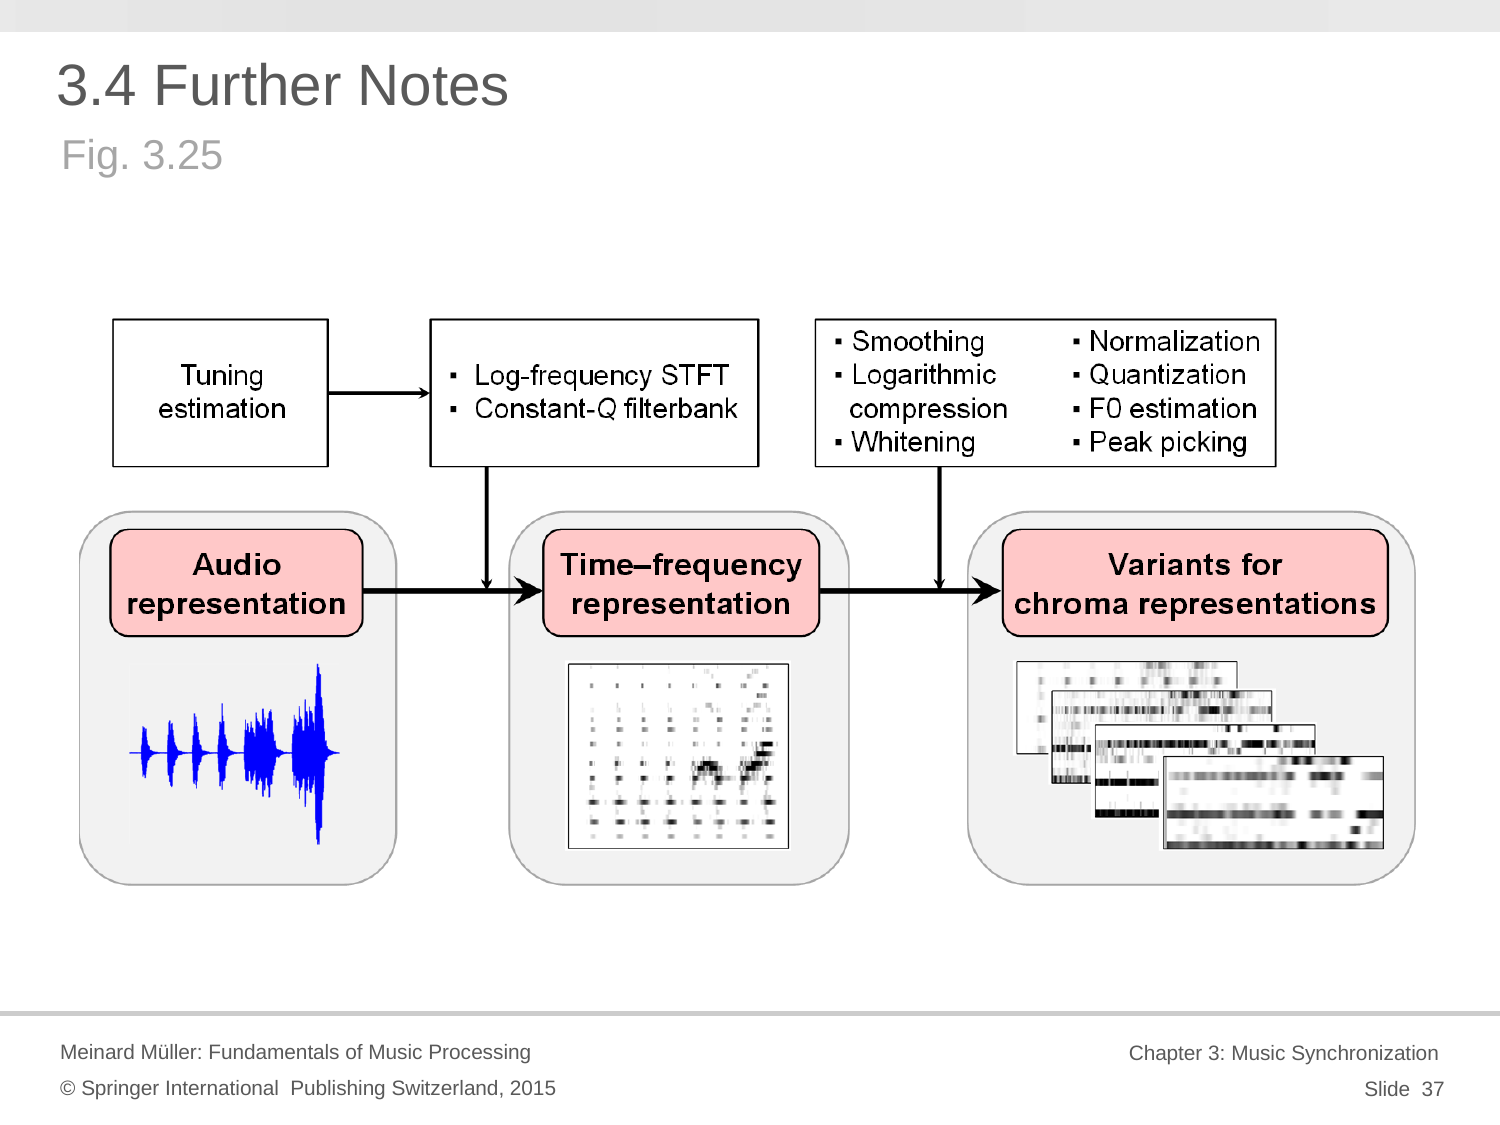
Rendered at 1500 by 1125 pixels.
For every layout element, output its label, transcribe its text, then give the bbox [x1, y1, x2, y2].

title 3.4 Further Notes [40, 39, 1448, 133]
list Fig. 3.25 [46, 115, 276, 198]
picture [78, 313, 1419, 889]
picture [0, 0, 1500, 32]
